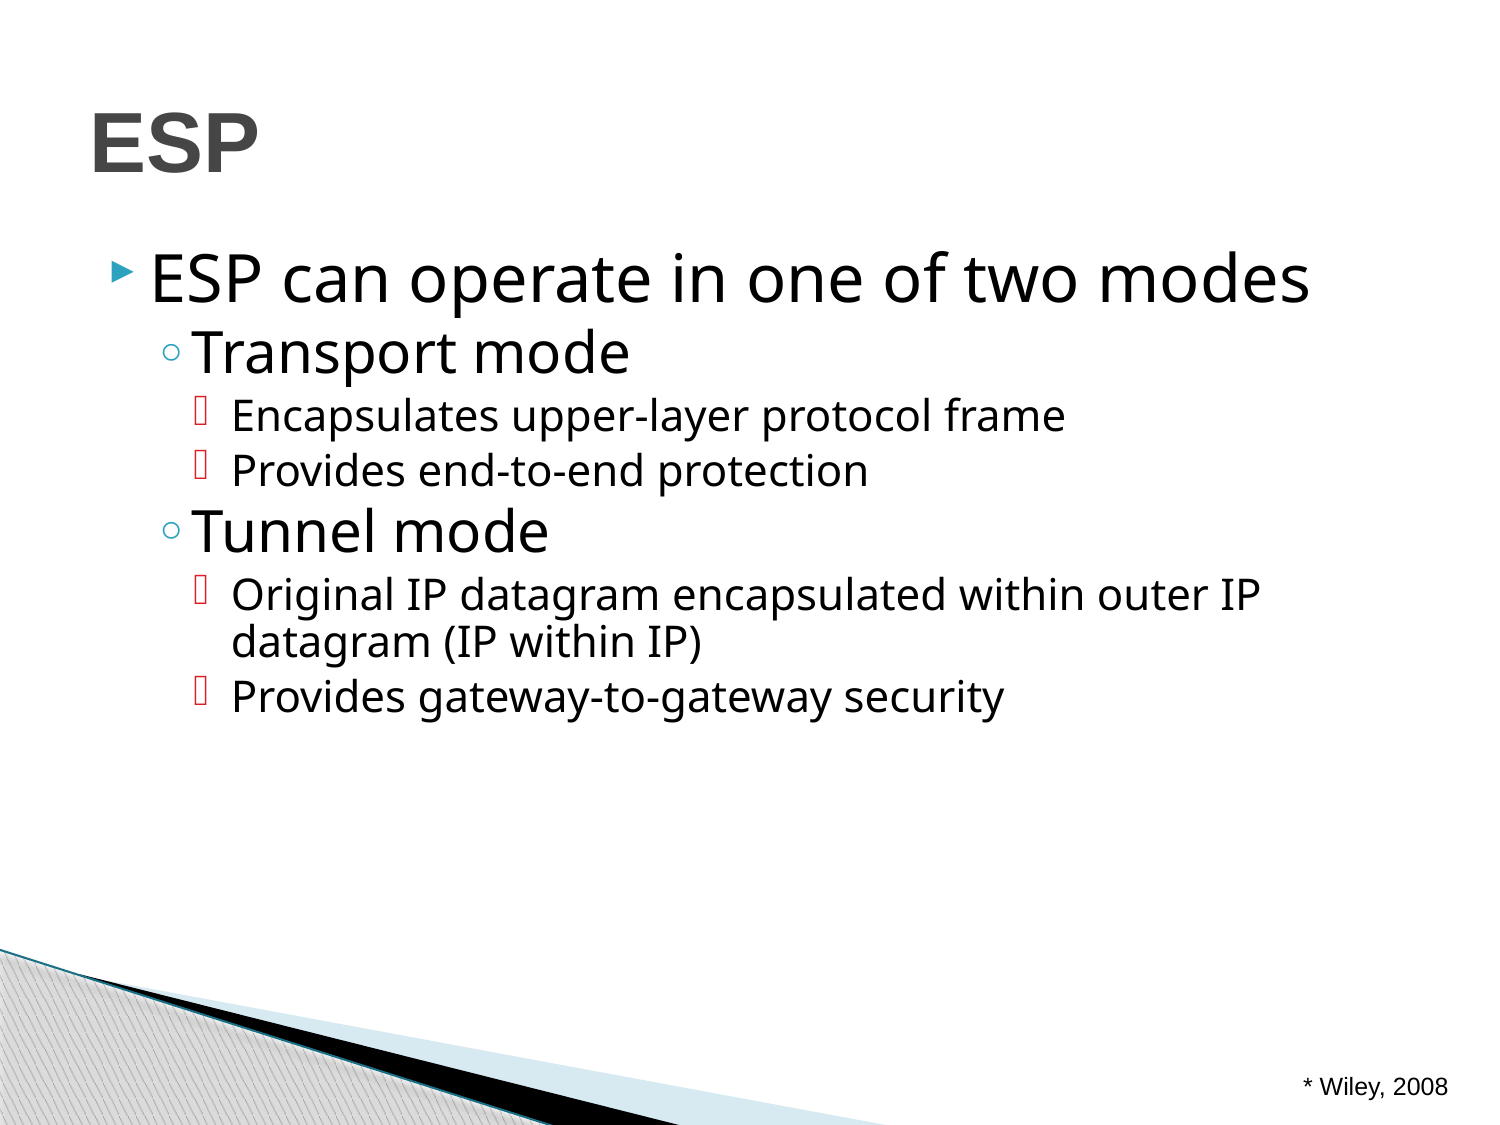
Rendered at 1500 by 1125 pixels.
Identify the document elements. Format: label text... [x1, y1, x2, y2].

text_box * Wiley, 2008 [1288, 1063, 1465, 1108]
title ESP [75, 45, 1425, 233]
list ESP can operate in one of two modes Transport mode Encapsulates upper-layer protocol frame Provides end-to-end protection Tunnel mode Original IP datagram encapsulated within outer IP datagram (IP within IP) Provides gateway-to-gateway security [74, 237, 1426, 981]
